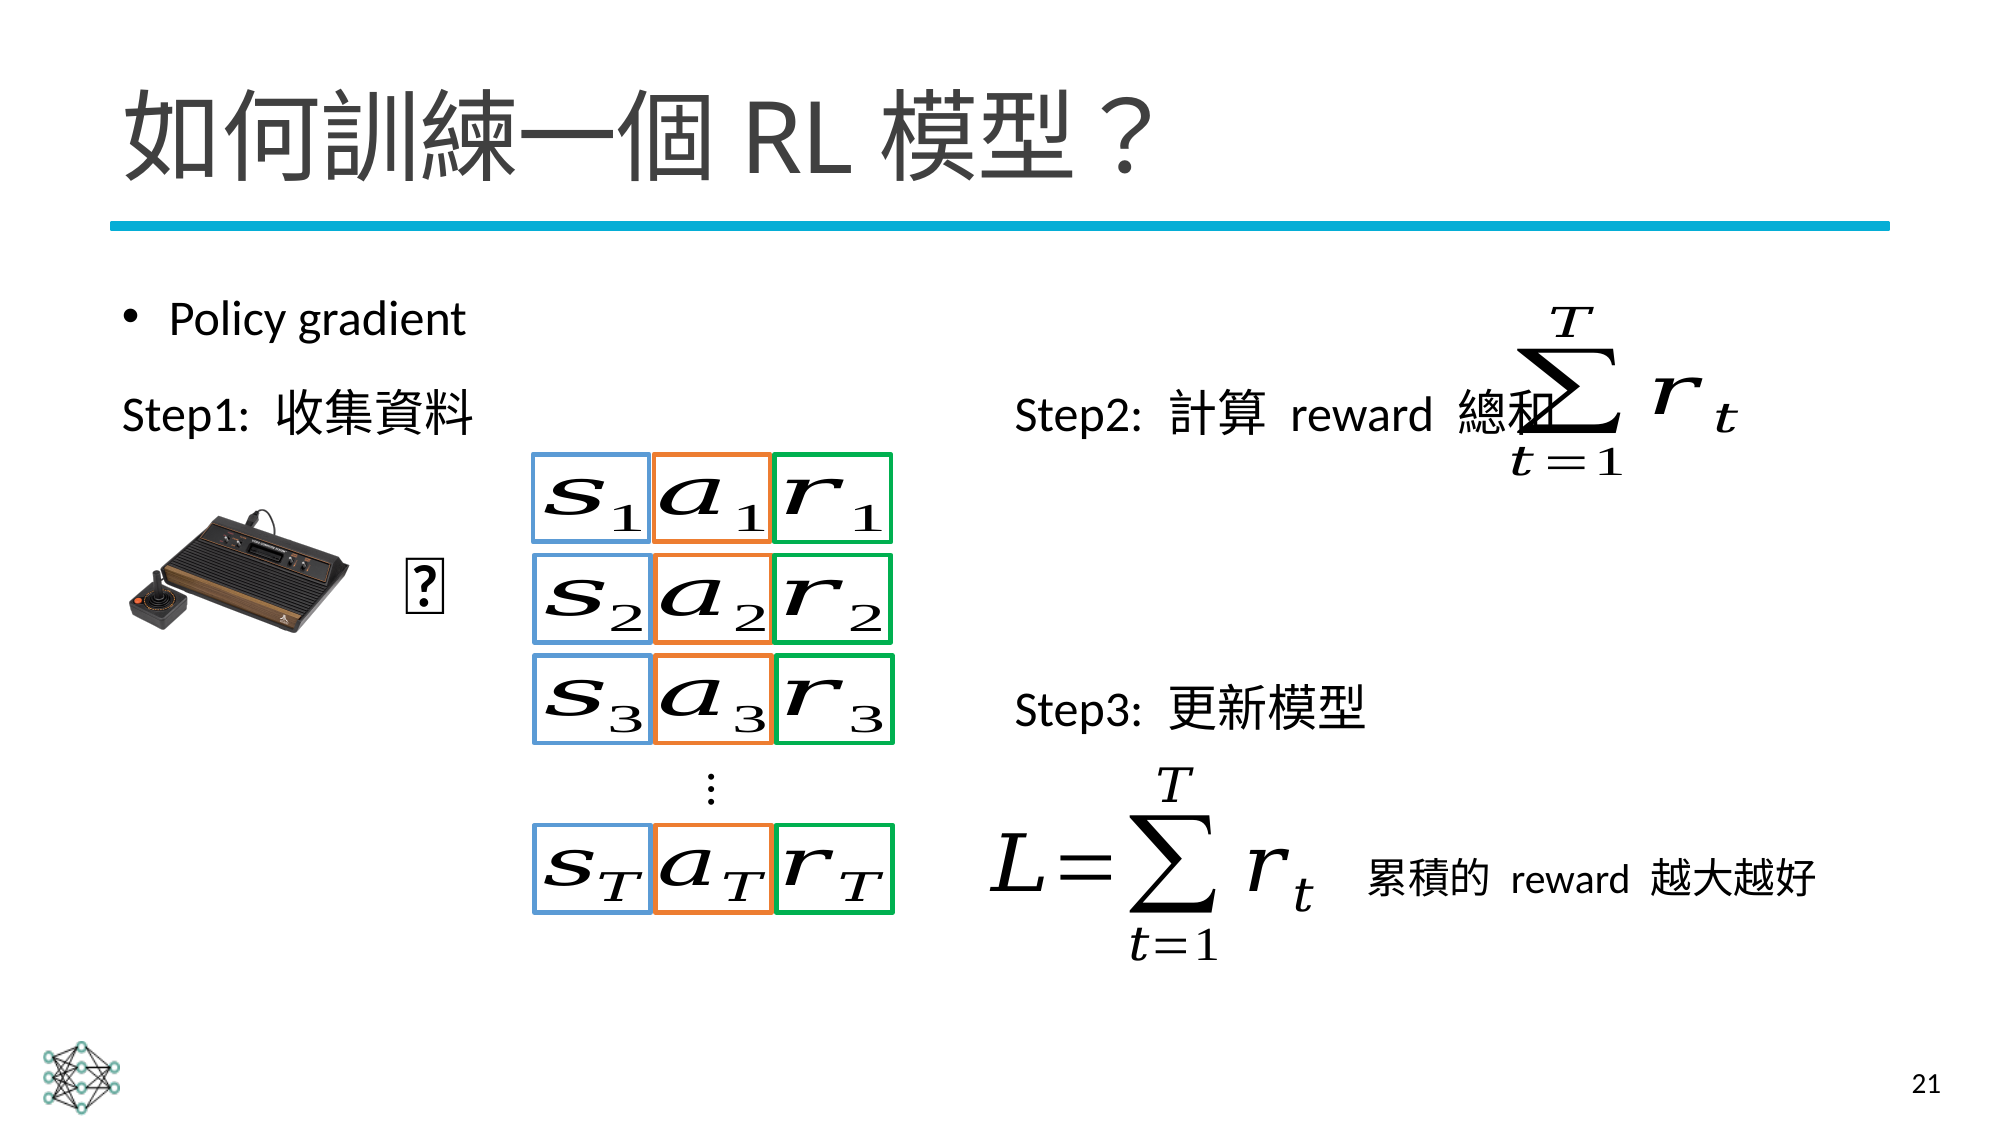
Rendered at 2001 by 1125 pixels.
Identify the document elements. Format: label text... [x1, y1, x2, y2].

text_box Policy gradient [107, 247, 602, 344]
text_box Step3: 更新模型 [999, 638, 1891, 744]
text_box … [691, 757, 766, 834]
text_box [621, 705, 652, 767]
text_box 累積的 reward 越大越好 [1351, 819, 1852, 910]
slide_number 21 [1740, 1052, 1957, 1113]
picture [43, 1041, 120, 1116]
text_box Step1: 收集資料 [107, 344, 602, 450]
text_box Step2: 計算 reward 總和 [999, 344, 1891, 450]
picture [121, 497, 355, 641]
title 如何訓練一個RL模型？ [107, 58, 1899, 228]
text_box 🤖 [374, 524, 477, 639]
